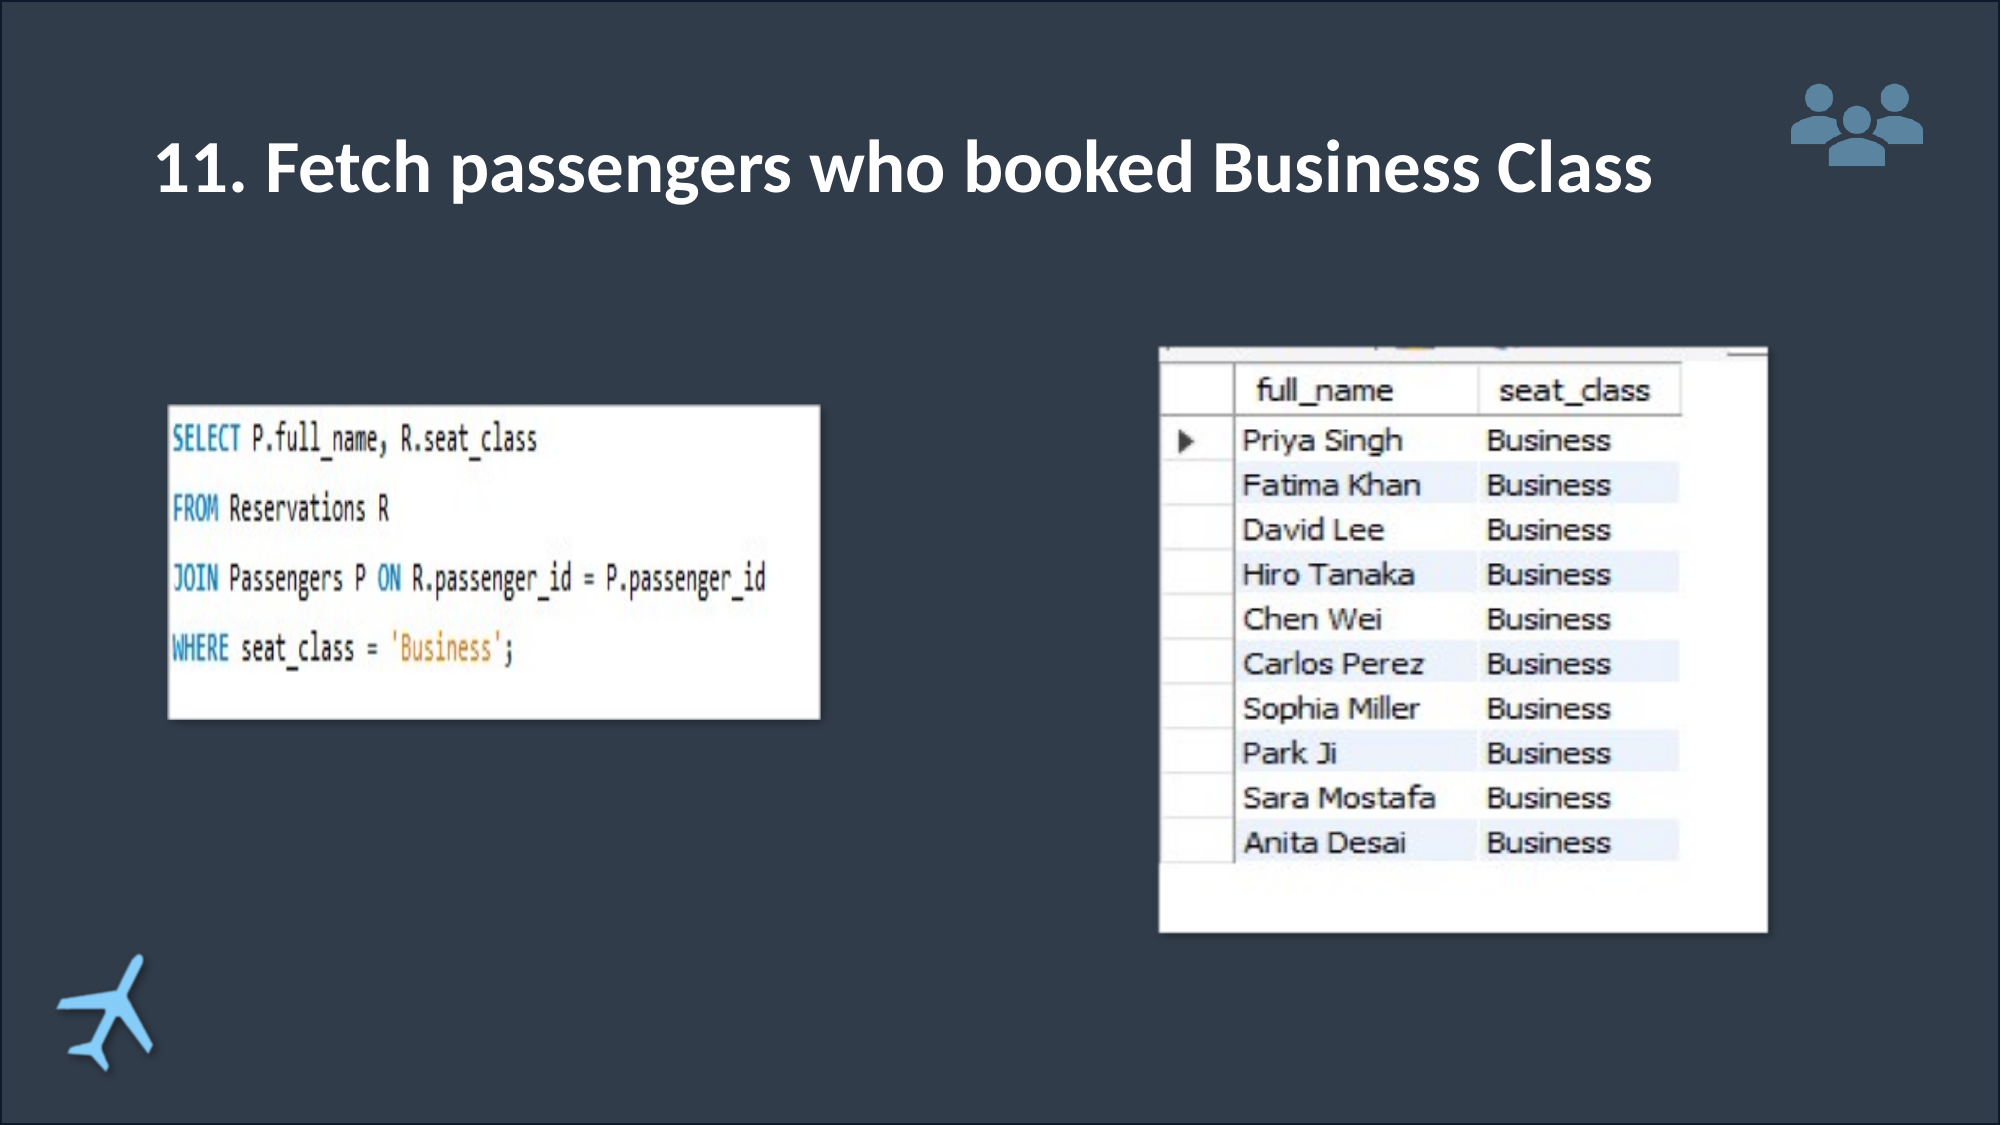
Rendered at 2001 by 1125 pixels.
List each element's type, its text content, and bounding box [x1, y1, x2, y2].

picture [17, 913, 210, 1105]
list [1156, 344, 1770, 935]
picture [1780, 48, 1932, 200]
title 11. Fetch passengers who booked Business Class [137, 59, 1863, 278]
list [166, 404, 822, 721]
text_box [0, 0, 2000, 1125]
